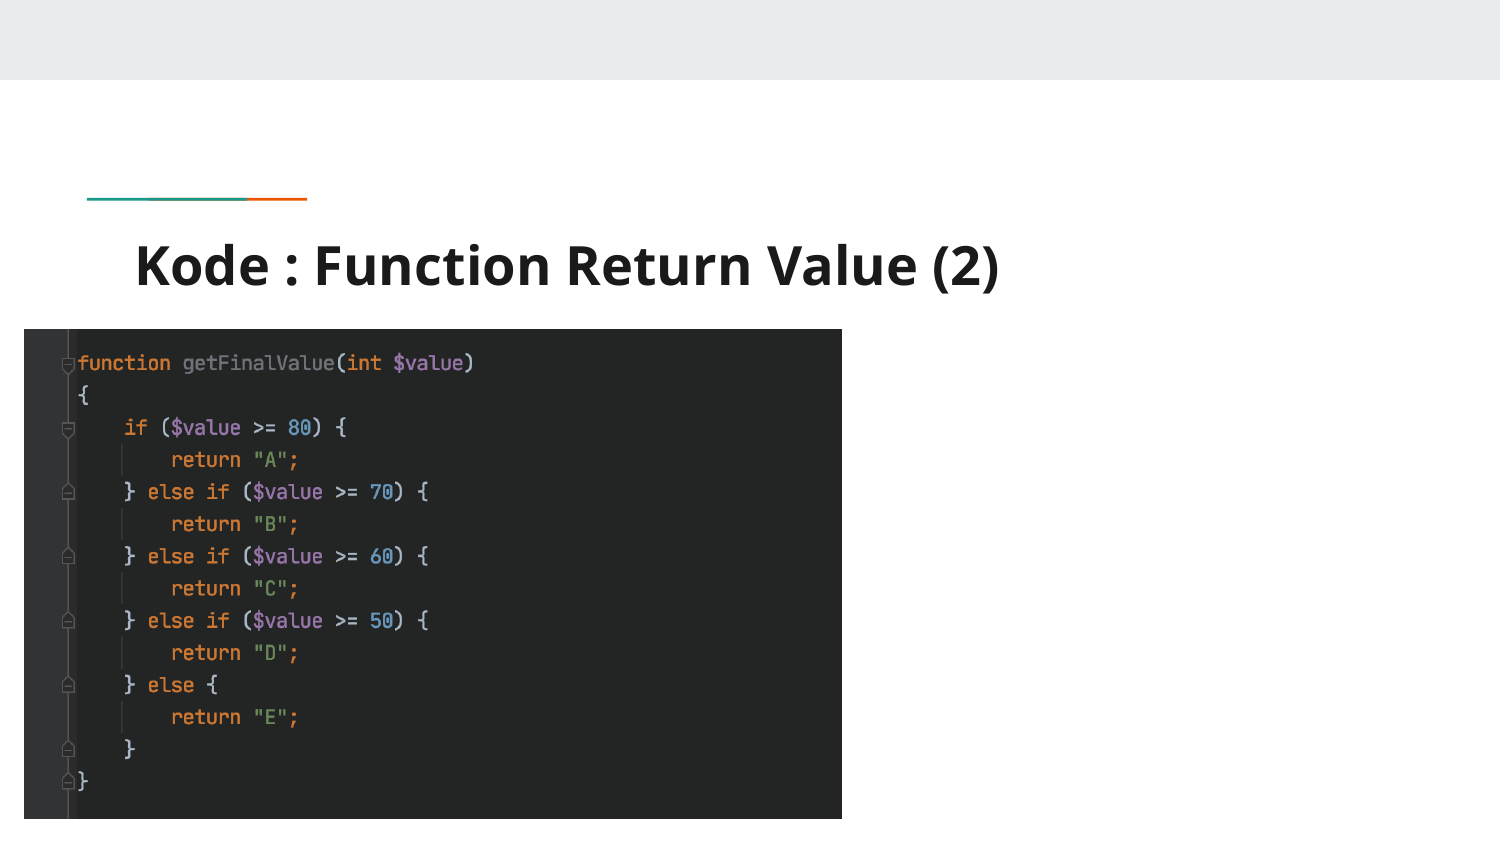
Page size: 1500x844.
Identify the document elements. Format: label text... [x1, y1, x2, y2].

picture [24, 328, 843, 819]
title Kode : Function Return Value (2) [119, 216, 1381, 305]
